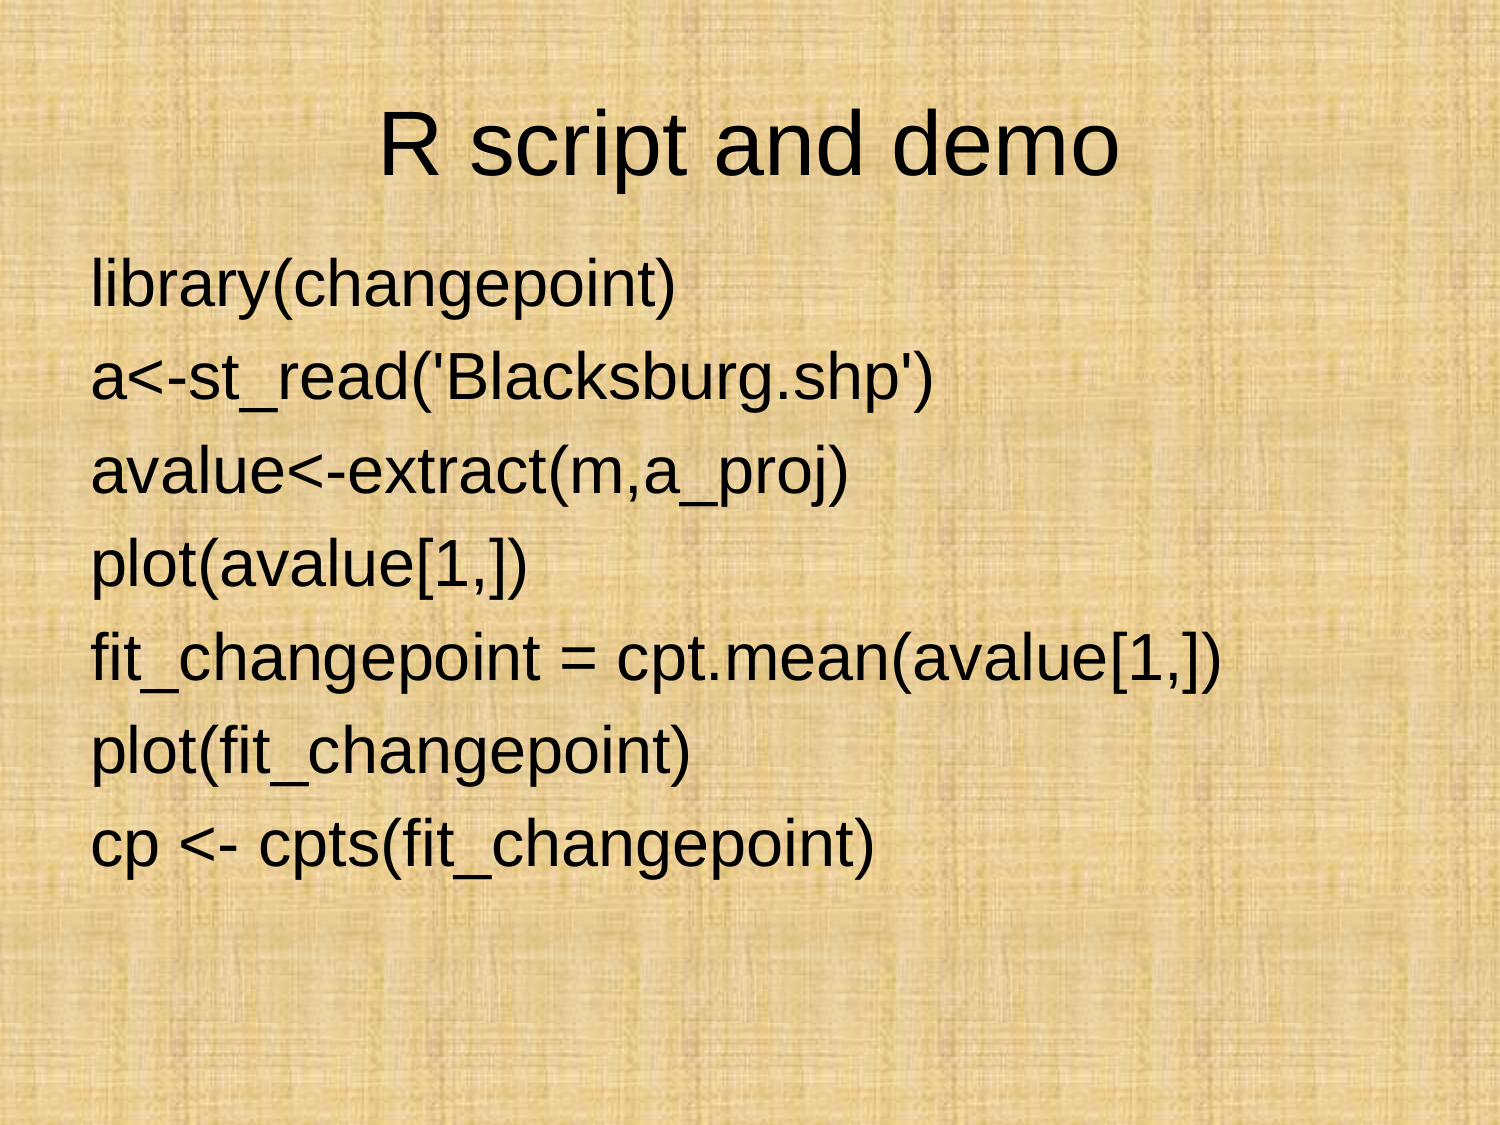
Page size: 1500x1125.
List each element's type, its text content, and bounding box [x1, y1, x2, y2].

picture [0, 0, 1500, 1125]
list library(changepoint) a<-st_read('Blacksburg.shp') avalue<-extract(m,a_proj) plot(avalue[1,]) fit_changepoint = cpt.mean(avalue[1,]) plot(fit_changepoint) cp <- cpts(fit_changepoint) [74, 232, 1426, 976]
title R script and demo [74, 44, 1426, 232]
